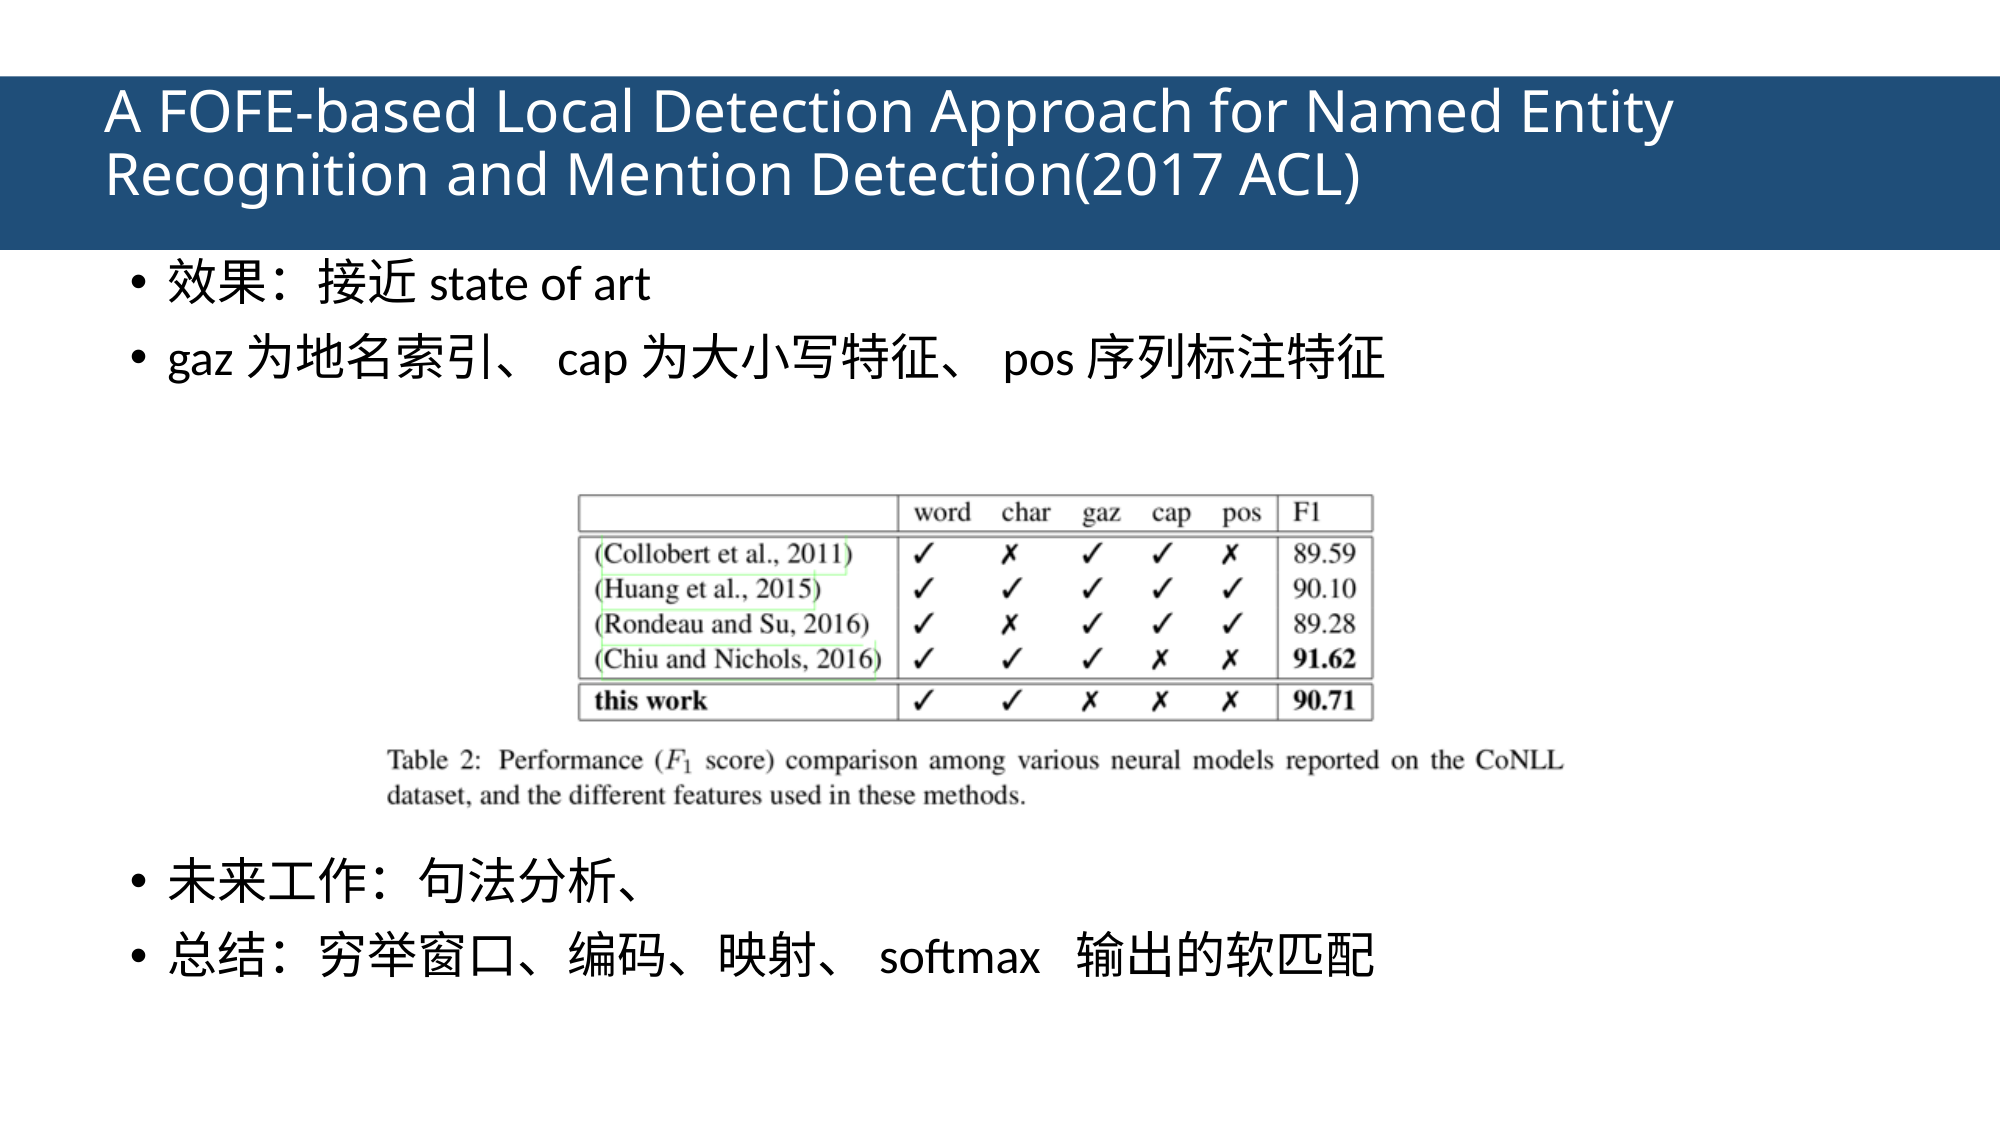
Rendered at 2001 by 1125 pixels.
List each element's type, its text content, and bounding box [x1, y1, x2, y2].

text_box [1815, 75, 2000, 251]
list 效果：接近state of art gaz为地名索引、cap为大小写特征、pos序列标注特征 未来工作：句法分析、 总结：穷举窗口、编码、映射、softmax 输出的软匹配 [114, 249, 1840, 964]
title A FOFE-based Local Detection Approach for Named Entity Recognition and Mention Detection(2017 ACL) [696, 66, 1815, 249]
picture [372, 457, 1582, 825]
text_box [0, 0, 696, 696]
